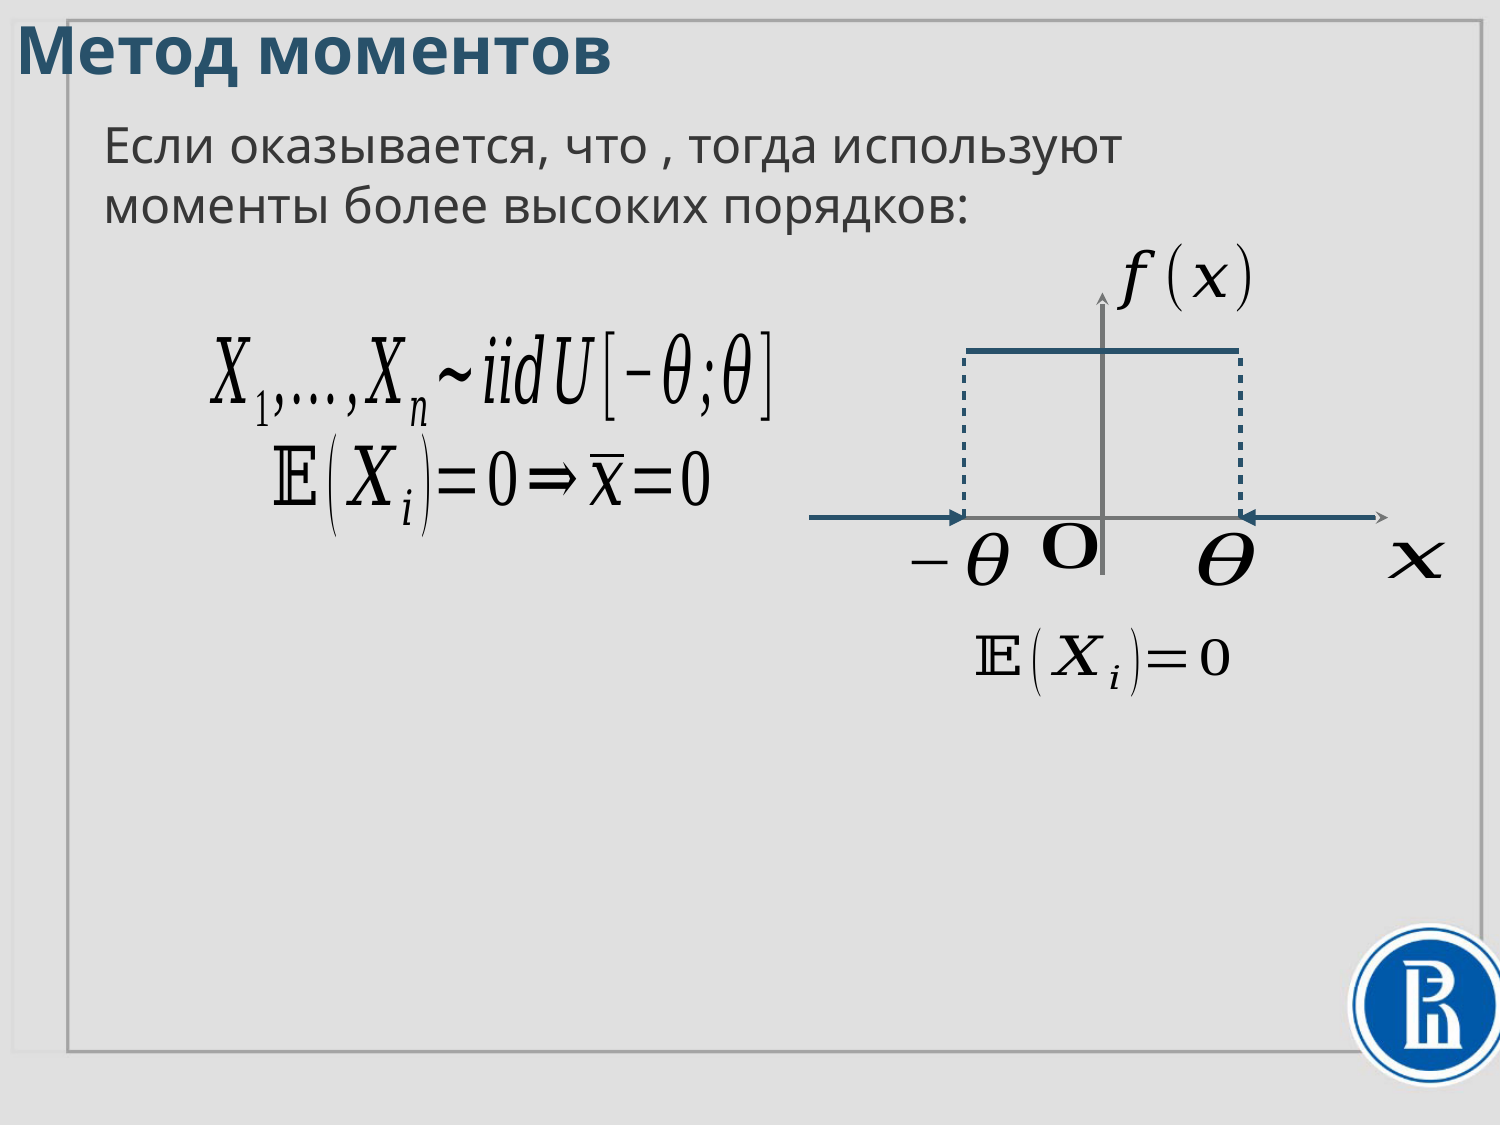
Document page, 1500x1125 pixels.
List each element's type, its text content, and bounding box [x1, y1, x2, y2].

text_box [809, 511, 967, 524]
title Метод моментов [0, 0, 1500, 102]
text_box [1238, 511, 1376, 524]
picture [0, 102, 1500, 1125]
text_box [1096, 292, 1109, 305]
text_box [1375, 511, 1389, 524]
